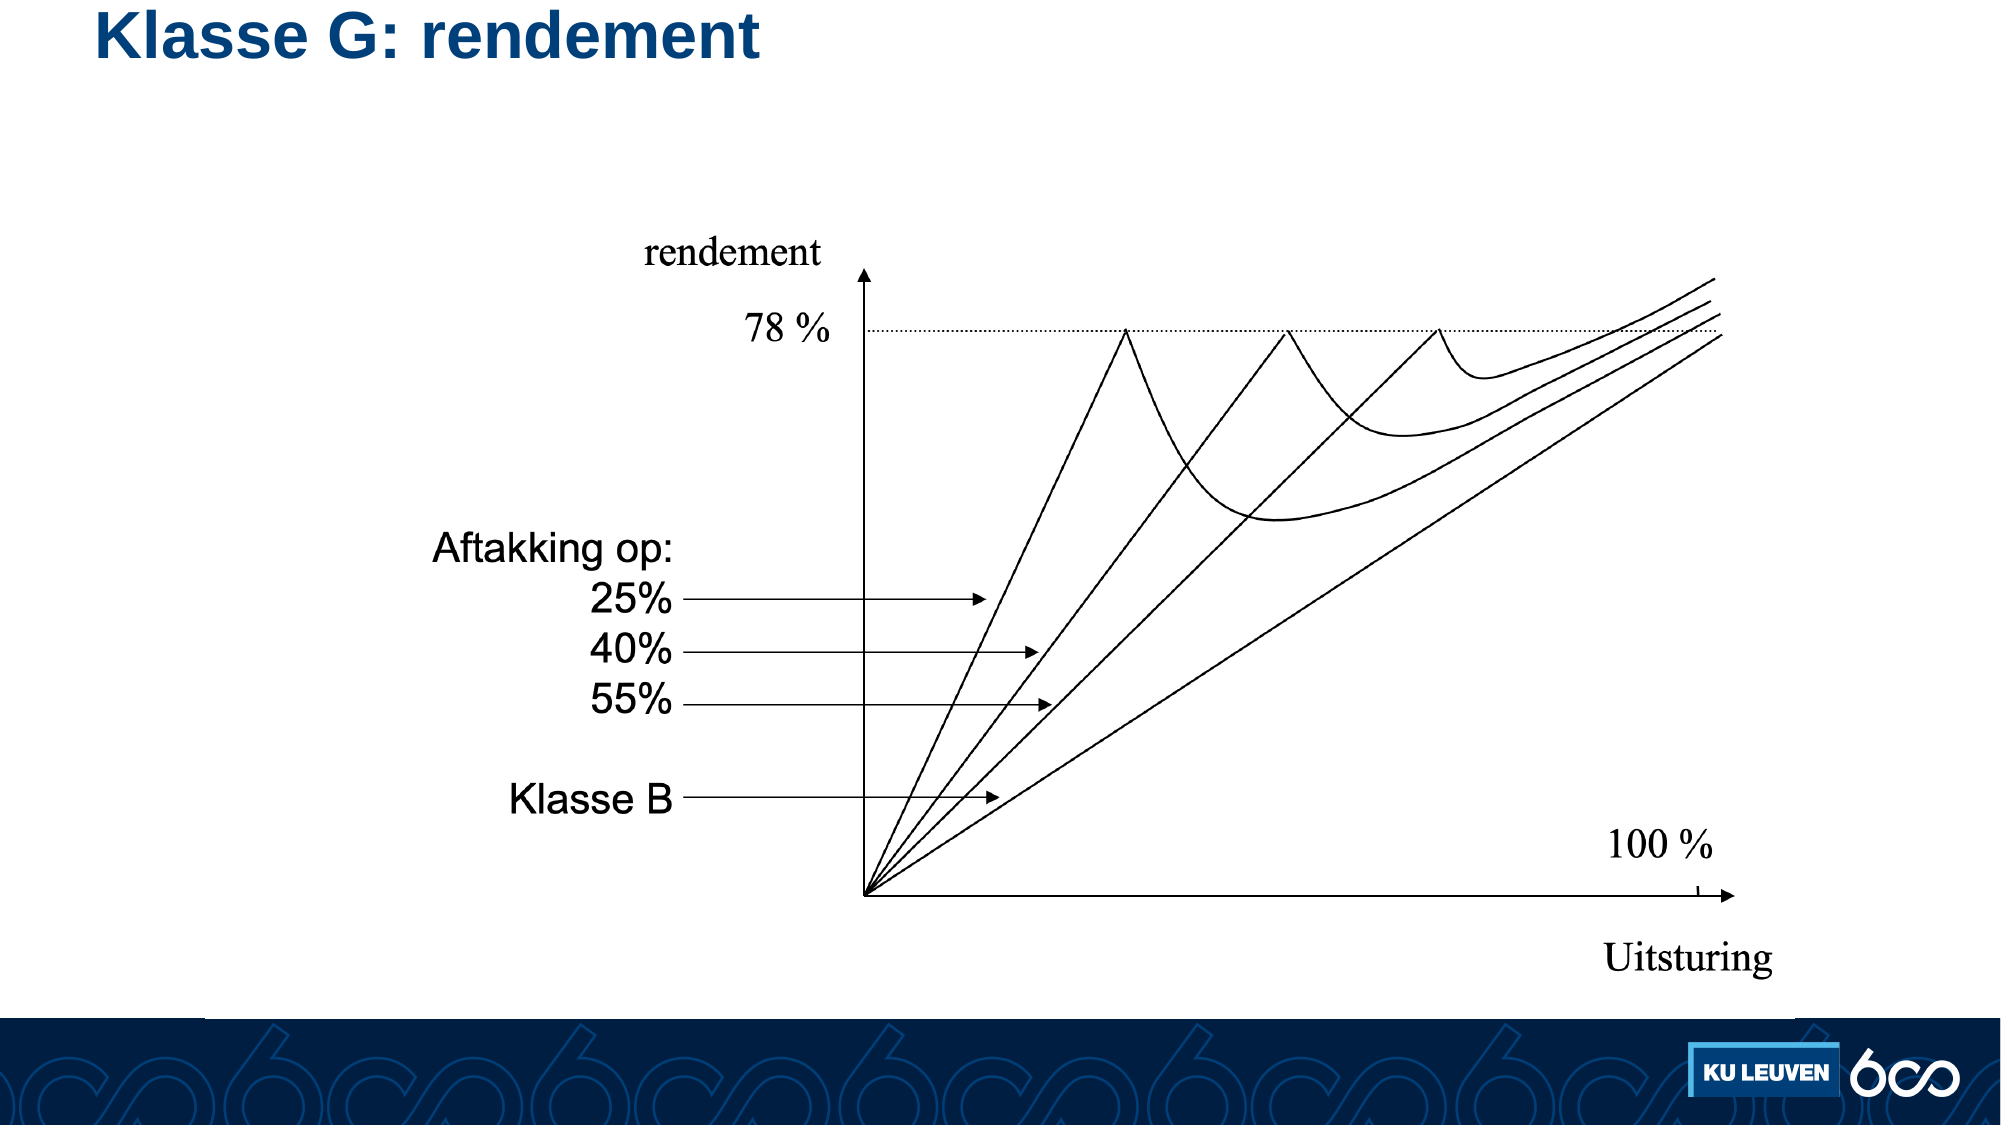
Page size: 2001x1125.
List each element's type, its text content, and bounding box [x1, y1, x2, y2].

title Klasse G: rendement [94, 0, 1906, 108]
picture [0, 88, 2001, 1125]
